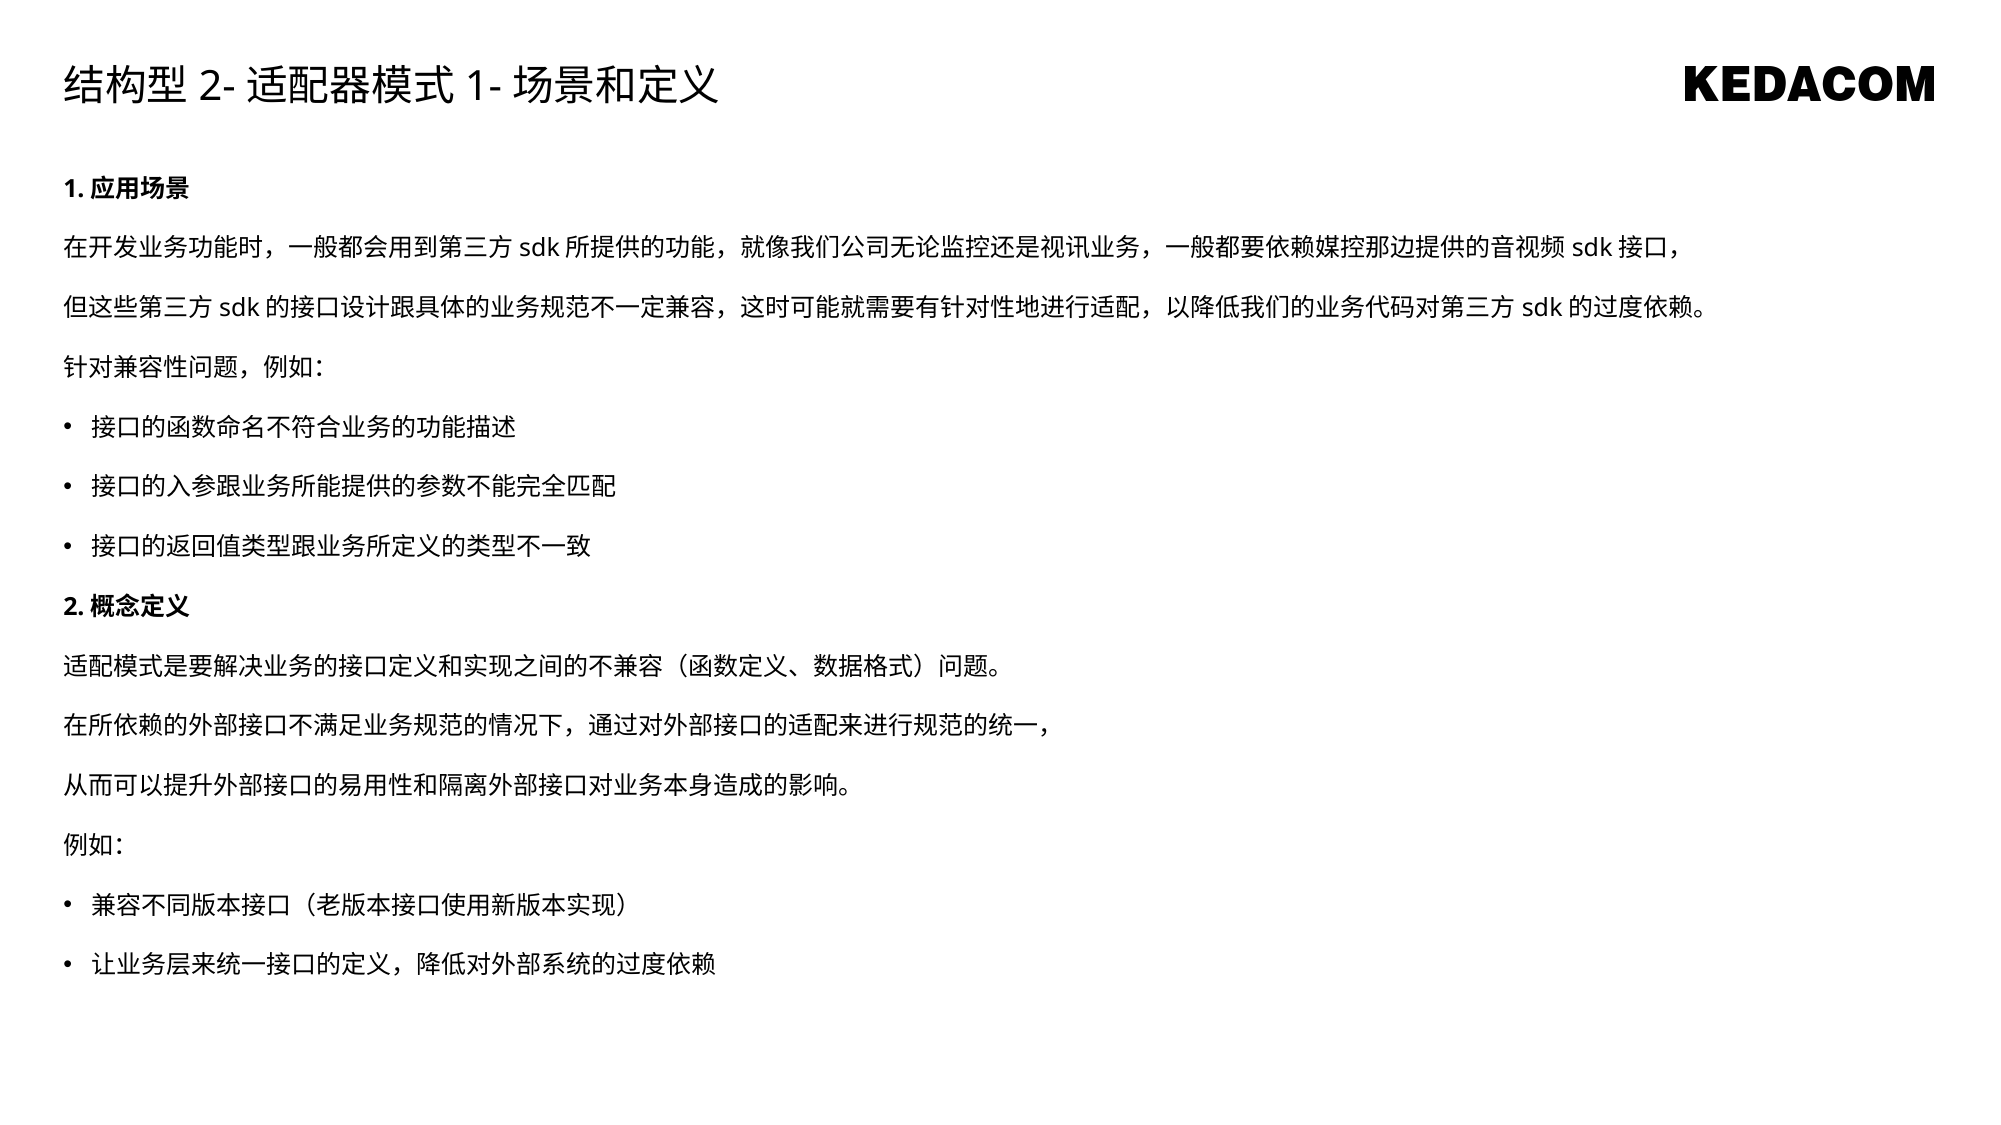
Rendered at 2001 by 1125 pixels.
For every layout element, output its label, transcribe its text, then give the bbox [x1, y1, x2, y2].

list 1.应用场景 在开发业务功能时，一般都会用到第三方sdk所提供的功能，就像我们公司无论监控还是视讯业务，一般都要依赖媒控那边提供的音视频sdk接口， 但这些第三方sdk的接口设计跟具体的业务规范不一定兼容，这时可能就需要有针对性地进行适配，以降低我们的业务代码对第三方sdk的过度依赖。 针对兼容性问题，例如： 接口的函数命名不符合业务的功能描述 接口的入参跟业务所能提供的参数不能完全匹配 接口的返回值类型跟业务所定义的类型不一致 2.概念定义 适配模式是要解决业务的接口定义和实现之间的不兼容（函数定义、数据格式）问题。 在所依赖的外部接口不满足业务规范的情况下，通过对外部接口的适配来进行规范的统一， 从而可以提升外部接口的易用性和隔离外部接口对业务本身造成的影响。 例如： 兼容不同版本接口（老版本接口使用新版本实现） 让业务层来统一接口的定义，降低对外部系统的过度依赖 [48, 155, 1950, 1059]
picture [1685, 66, 1934, 101]
list 结构型2-适配器模式1-场景和定义 [48, 51, 1661, 151]
